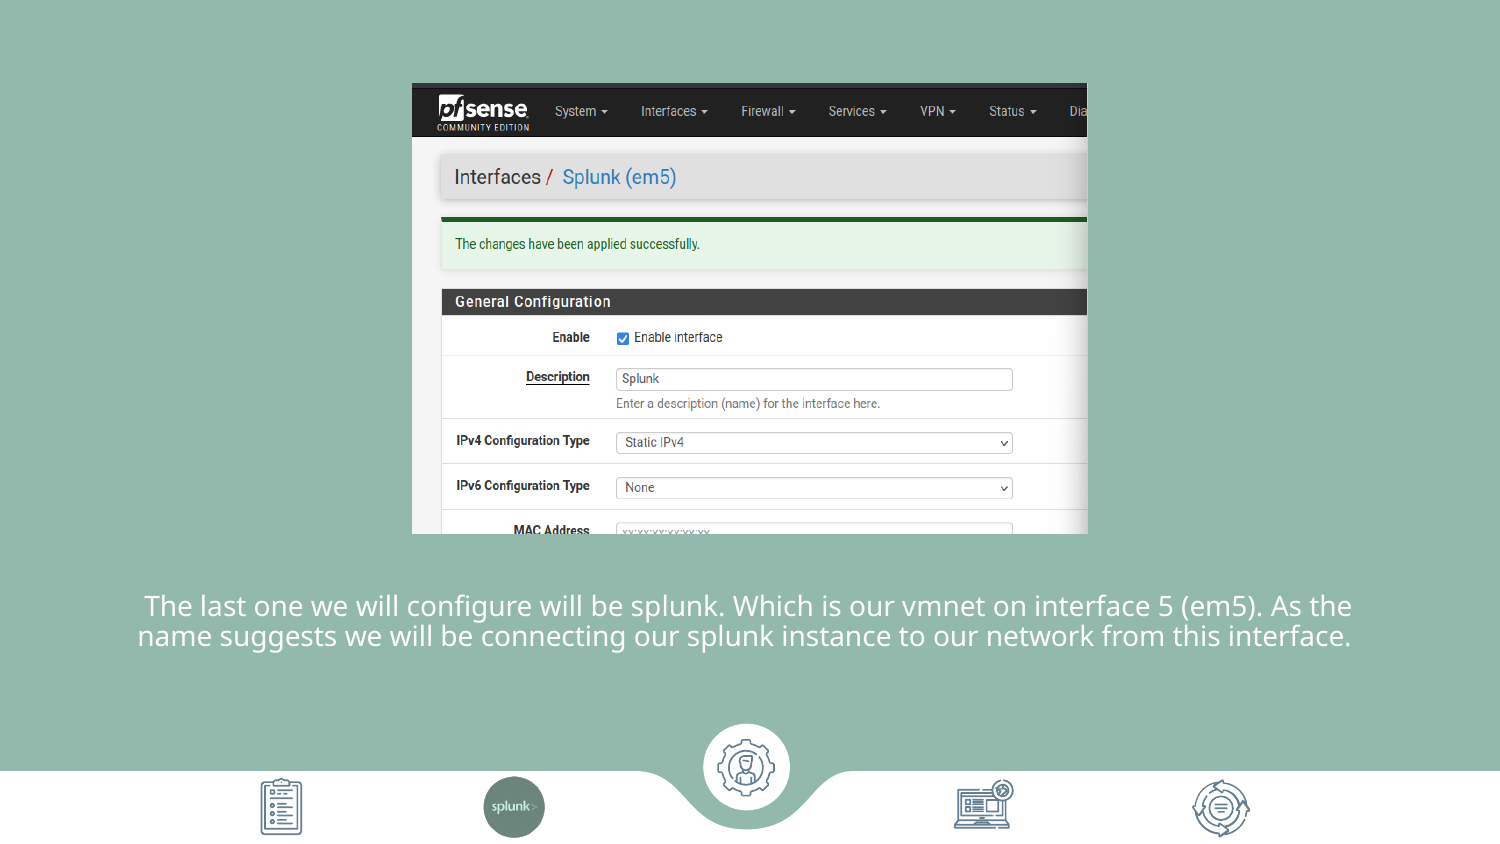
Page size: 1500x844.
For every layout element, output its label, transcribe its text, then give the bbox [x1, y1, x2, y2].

text_box a [0, 769, 469, 844]
list The last one we will configure will be splunk. Which is our vmnet on interface 5 (em5). As the name suggests we will be connecting our splunk instance to our network from this interface. [120, 584, 1378, 715]
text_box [717, 780, 776, 833]
picture [469, 765, 559, 844]
text_box a [559, 769, 1500, 844]
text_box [954, 779, 1014, 829]
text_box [717, 738, 775, 797]
picture [412, 83, 1088, 534]
text_box [702, 722, 792, 801]
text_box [260, 777, 302, 836]
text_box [1191, 779, 1251, 838]
